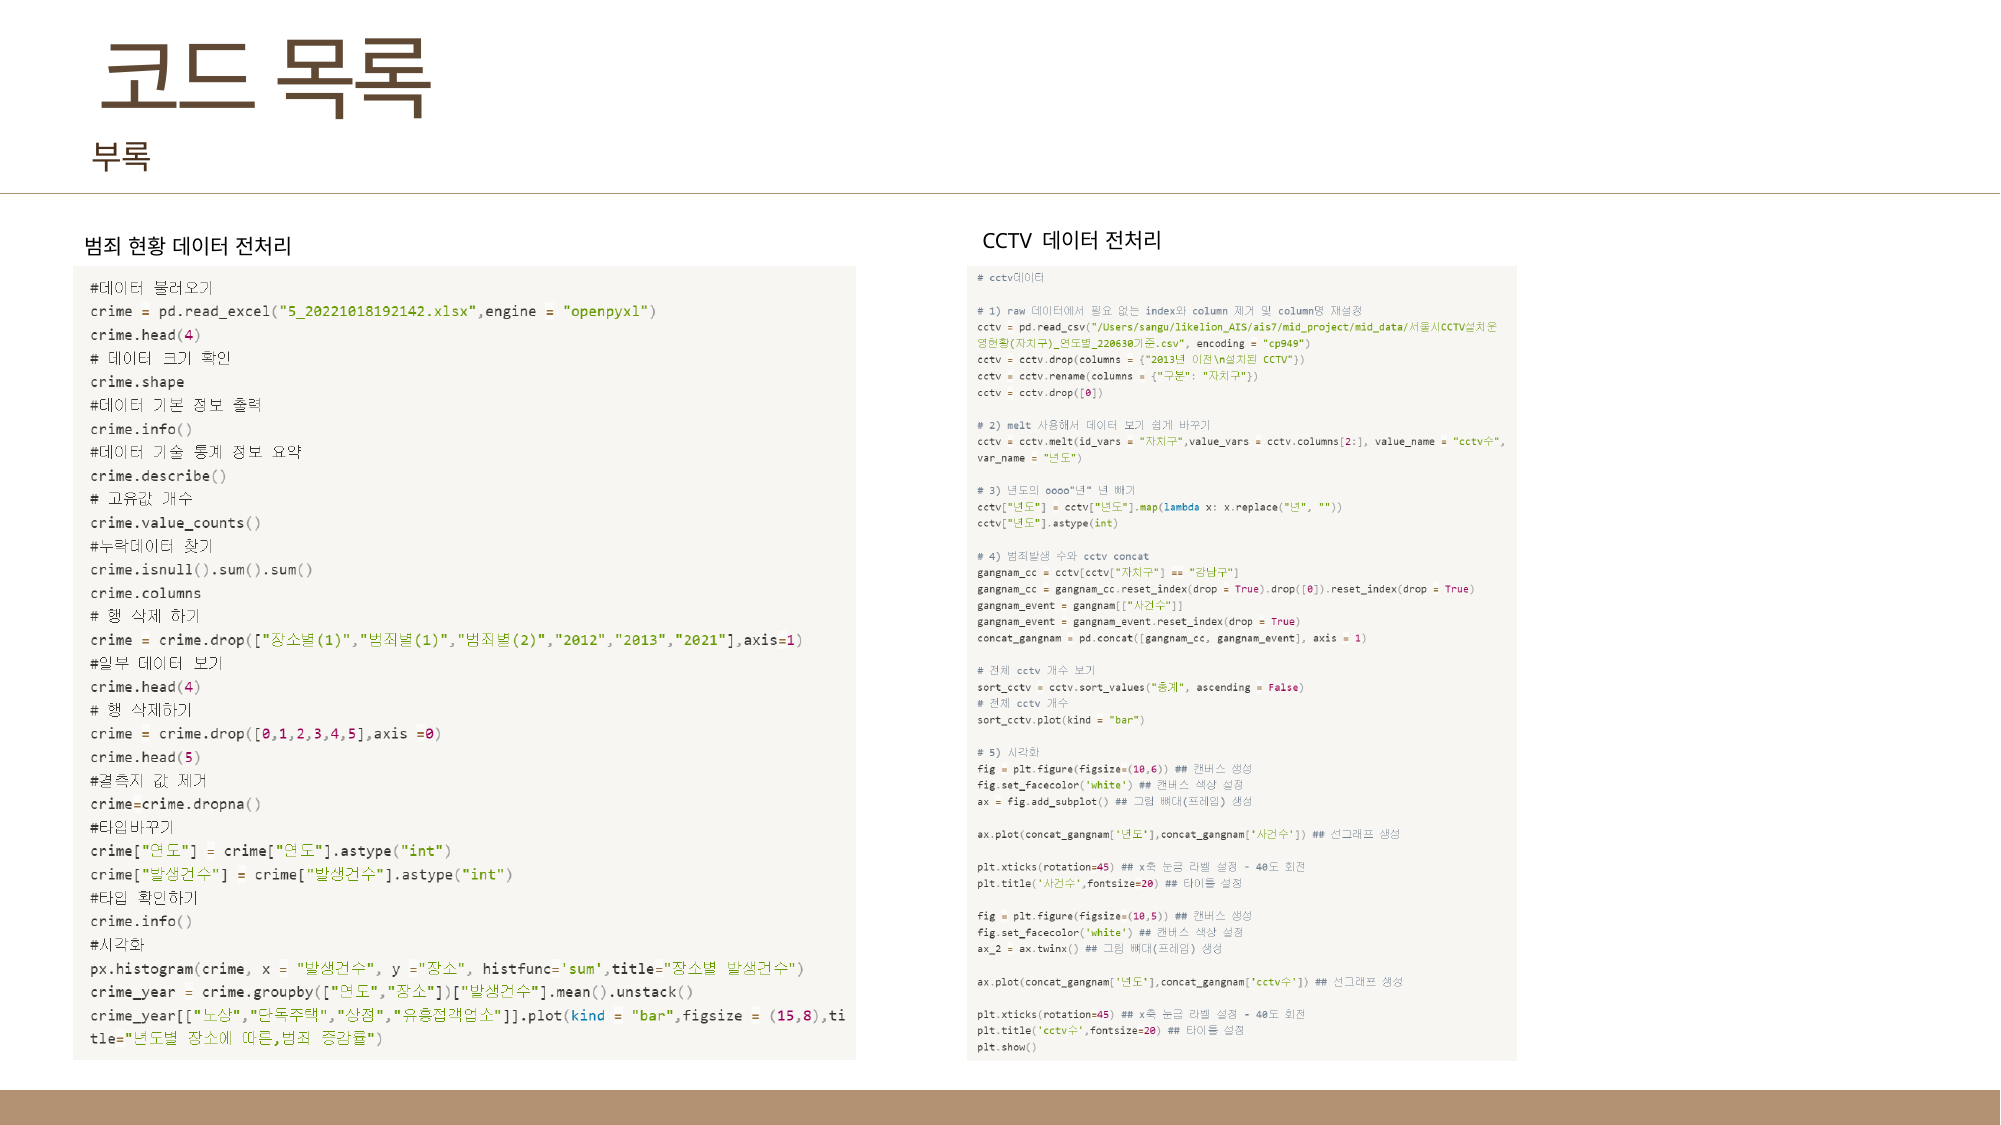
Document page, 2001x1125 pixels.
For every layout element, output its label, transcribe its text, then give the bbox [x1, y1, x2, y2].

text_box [69, 13, 465, 185]
text_box [0, 1089, 2000, 1125]
picture [967, 266, 1517, 1061]
picture [73, 266, 856, 1060]
text_box CCTV 데이터 전처리 [967, 220, 1254, 261]
text_box 범죄 현황 데이터 전처리 [69, 226, 356, 267]
